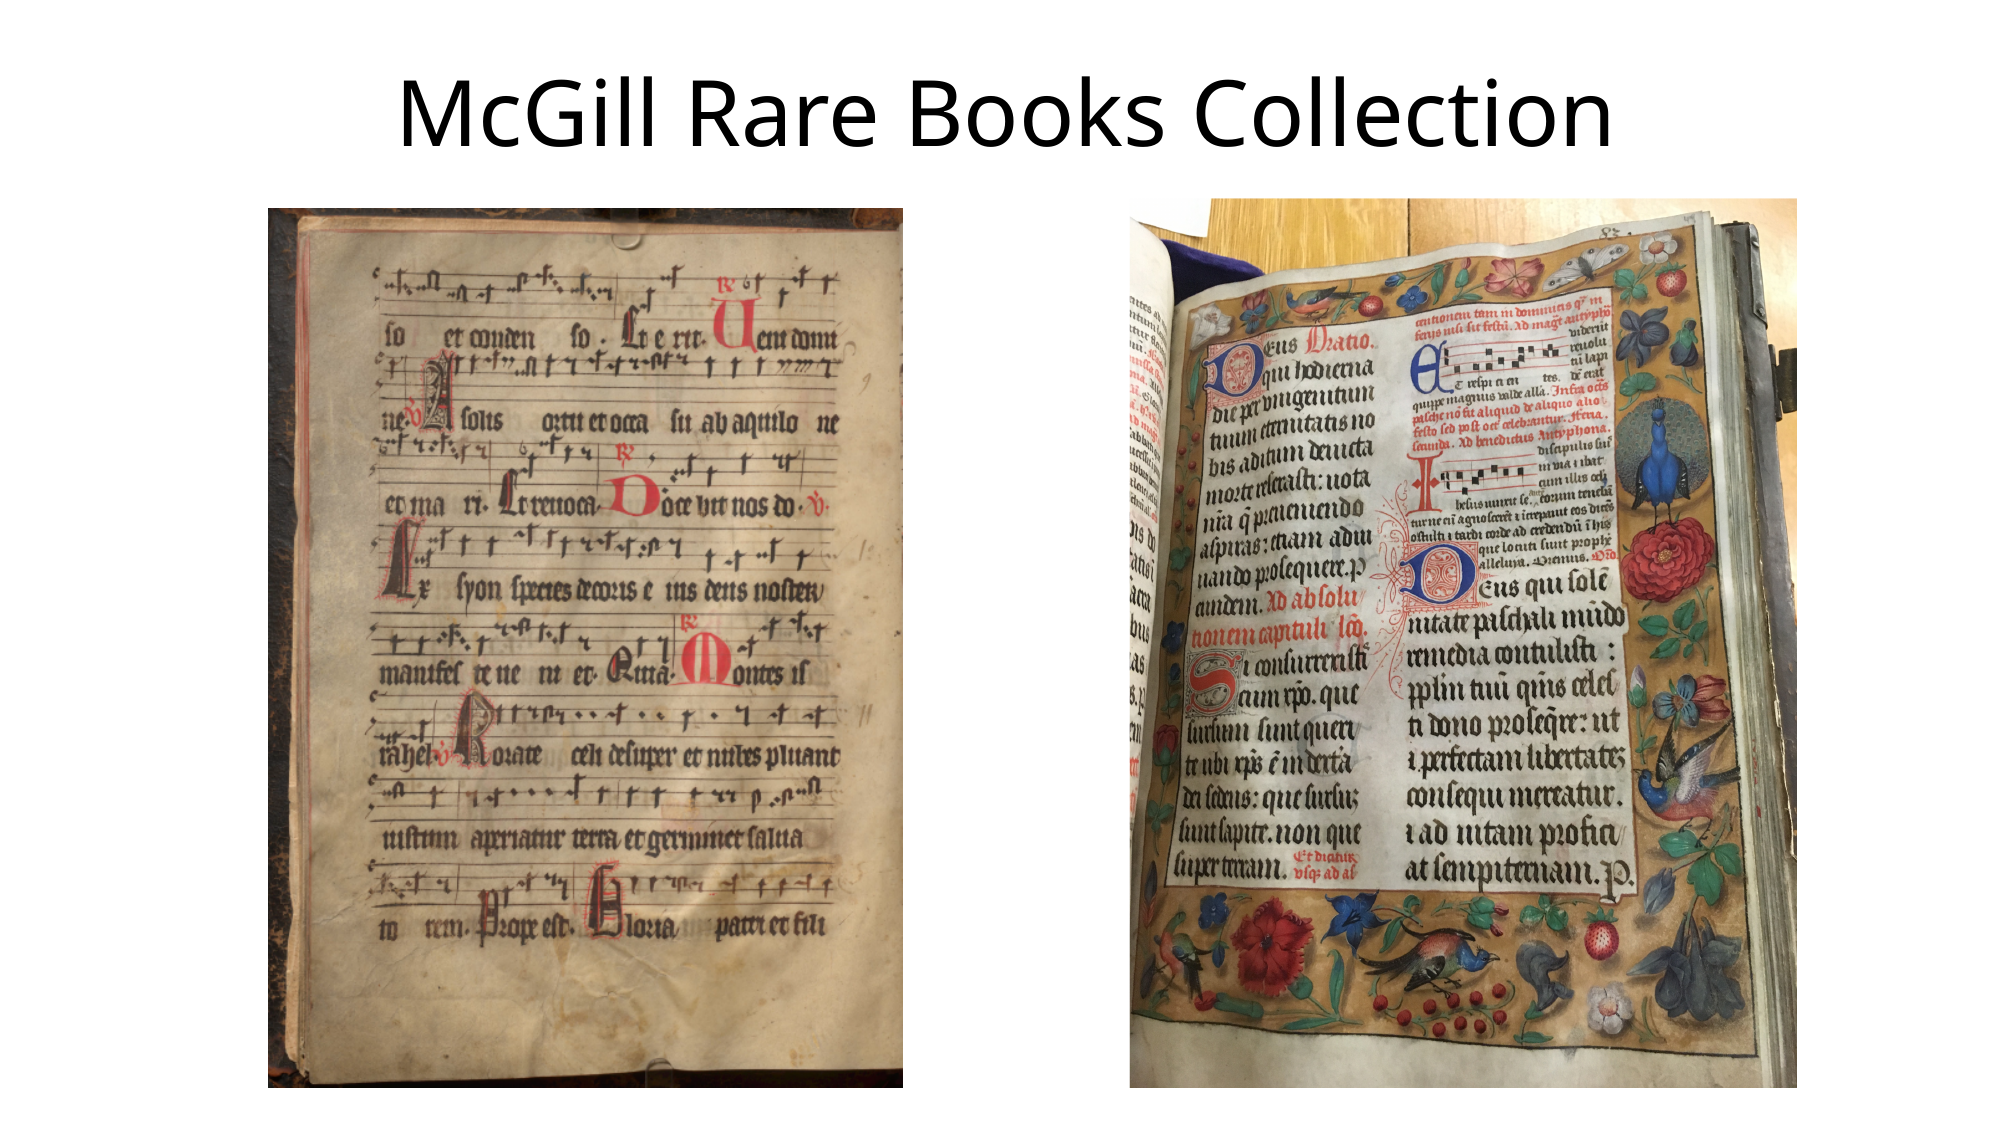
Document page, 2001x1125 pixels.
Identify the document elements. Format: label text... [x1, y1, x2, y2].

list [268, 208, 903, 1088]
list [1018, 310, 1908, 977]
picture [1130, 200, 1797, 310]
title McGill Rare Books Collection [137, 57, 1876, 176]
picture [1130, 977, 1797, 1087]
